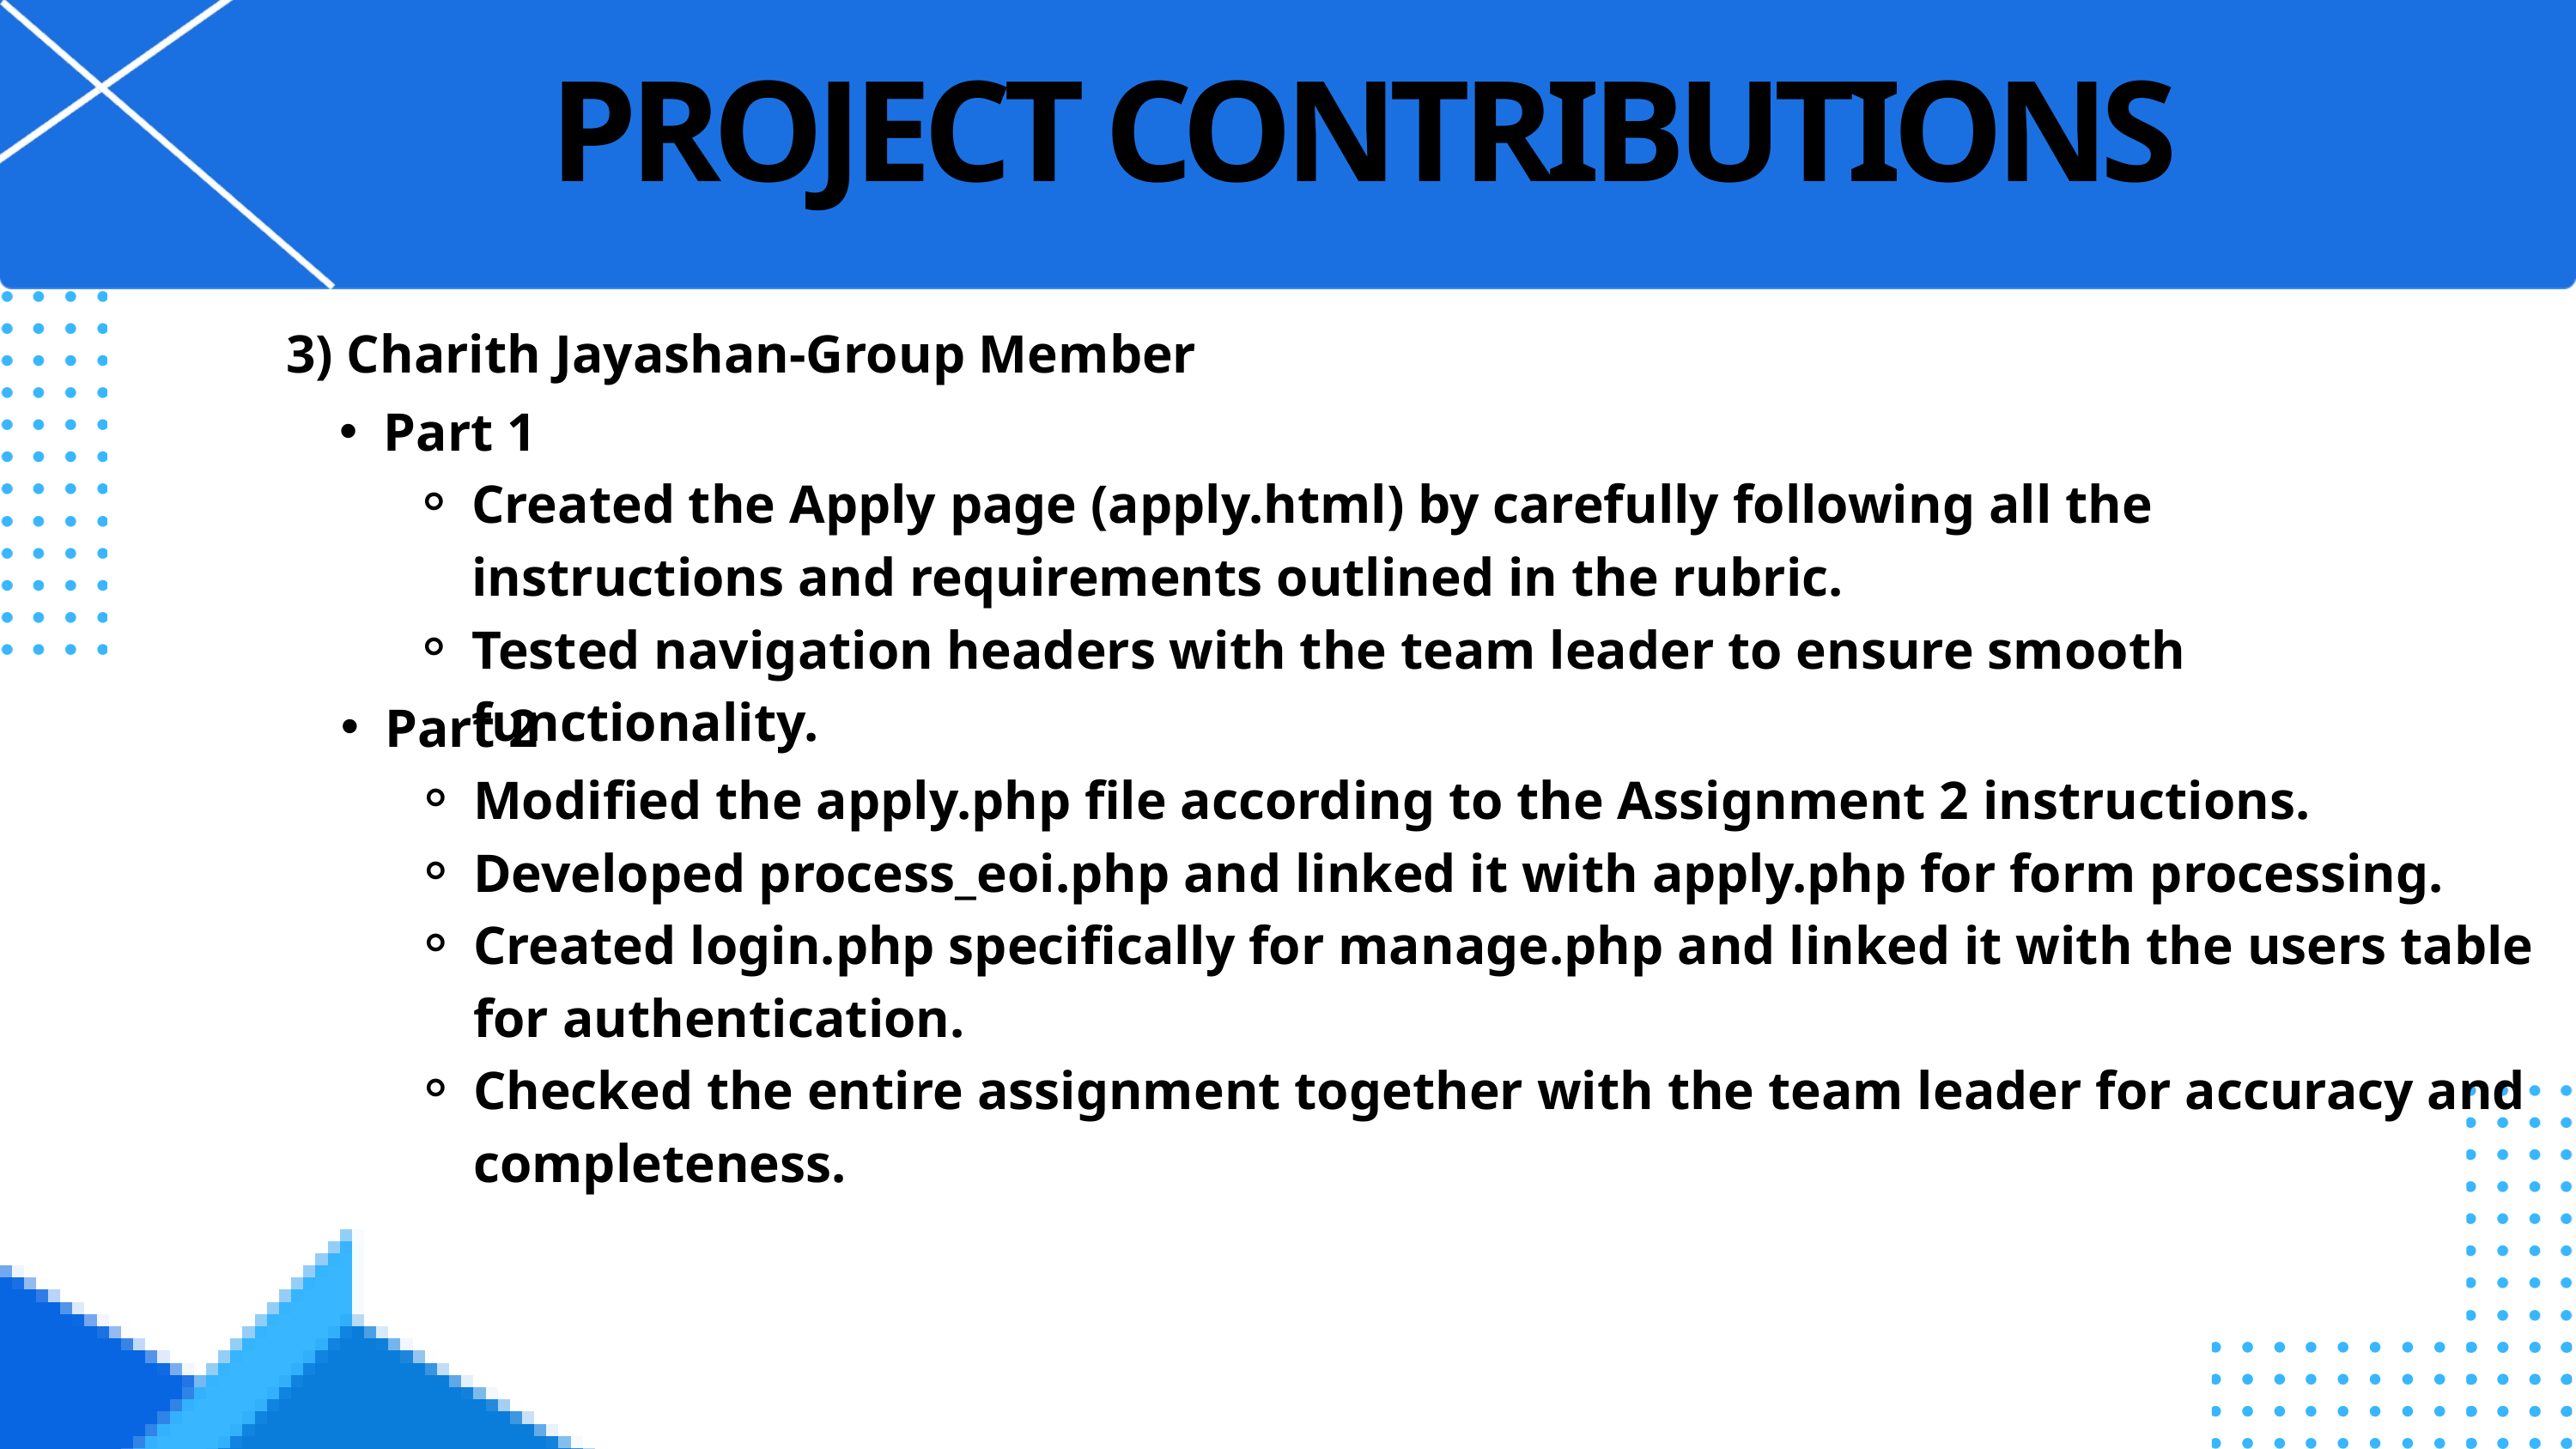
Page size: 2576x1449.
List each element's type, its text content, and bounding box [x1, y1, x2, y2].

text_box [0, 0, 355, 290]
text_box PROJECT CONTRIBUTIONS [550, 73, 2241, 210]
text_box Part 1 Created the Apply page (apply.html) by carefully following all the instructions and requirements outlined in the rubric. Tested navigation headers with the team leader to ensure smooth functionality. [295, 389, 2467, 609]
text_box 3) Charith Jayashan-Group Member [144, 311, 1339, 384]
text_box [355, 0, 2576, 289]
text_box [0, 291, 107, 609]
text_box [0, 612, 2576, 1449]
